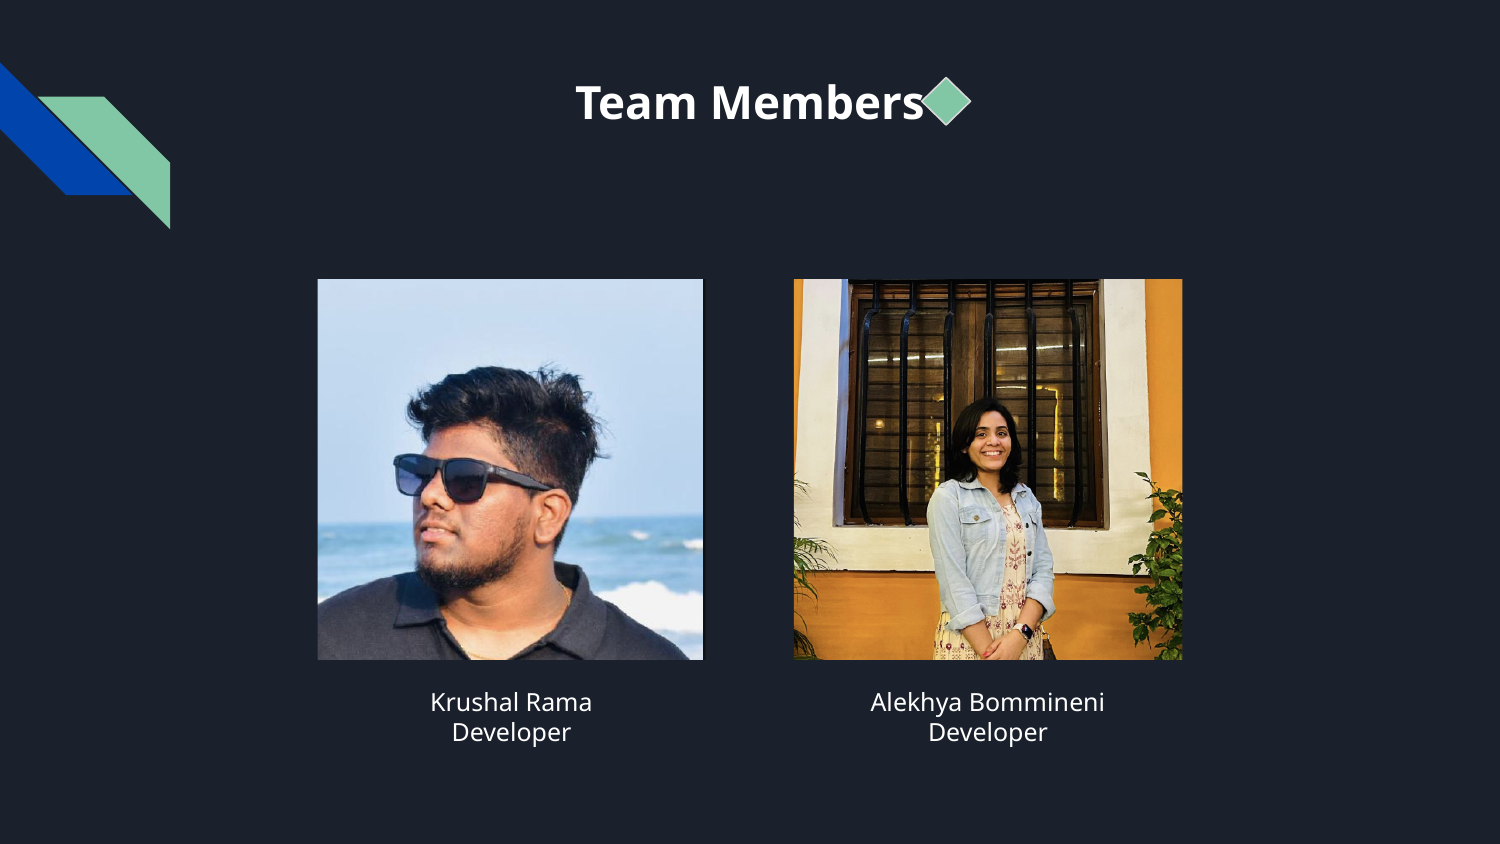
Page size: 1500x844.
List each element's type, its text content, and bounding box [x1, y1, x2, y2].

text_box [921, 77, 971, 126]
text_box Alekhya Bommineni Developer [793, 671, 1183, 762]
picture [793, 278, 1183, 660]
text_box Krushal Rama Developer [317, 671, 706, 762]
picture [317, 278, 706, 660]
text_box Team Members [260, 58, 1240, 144]
